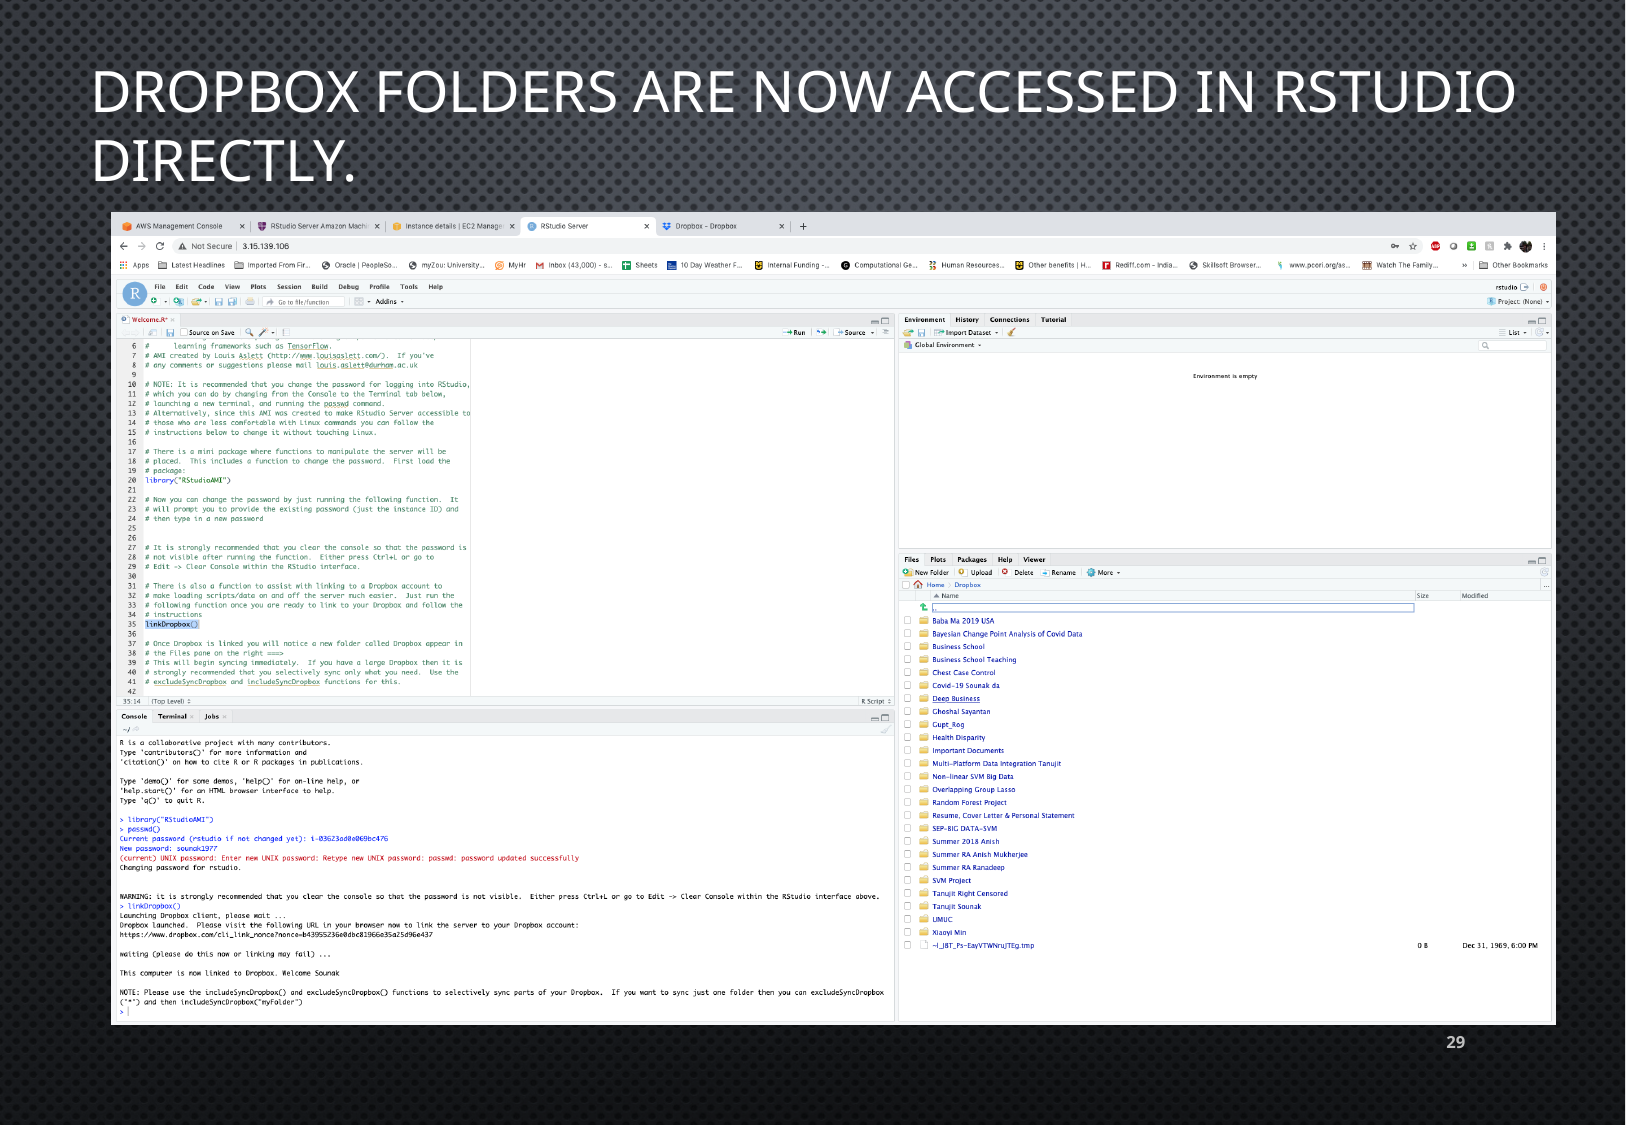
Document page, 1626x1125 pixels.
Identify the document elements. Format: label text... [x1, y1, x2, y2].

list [111, 212, 1556, 1026]
title dropbox folders are now accessed in rstudio directly. [75, 48, 1538, 200]
slide_number 29 [1406, 1026, 1481, 1074]
